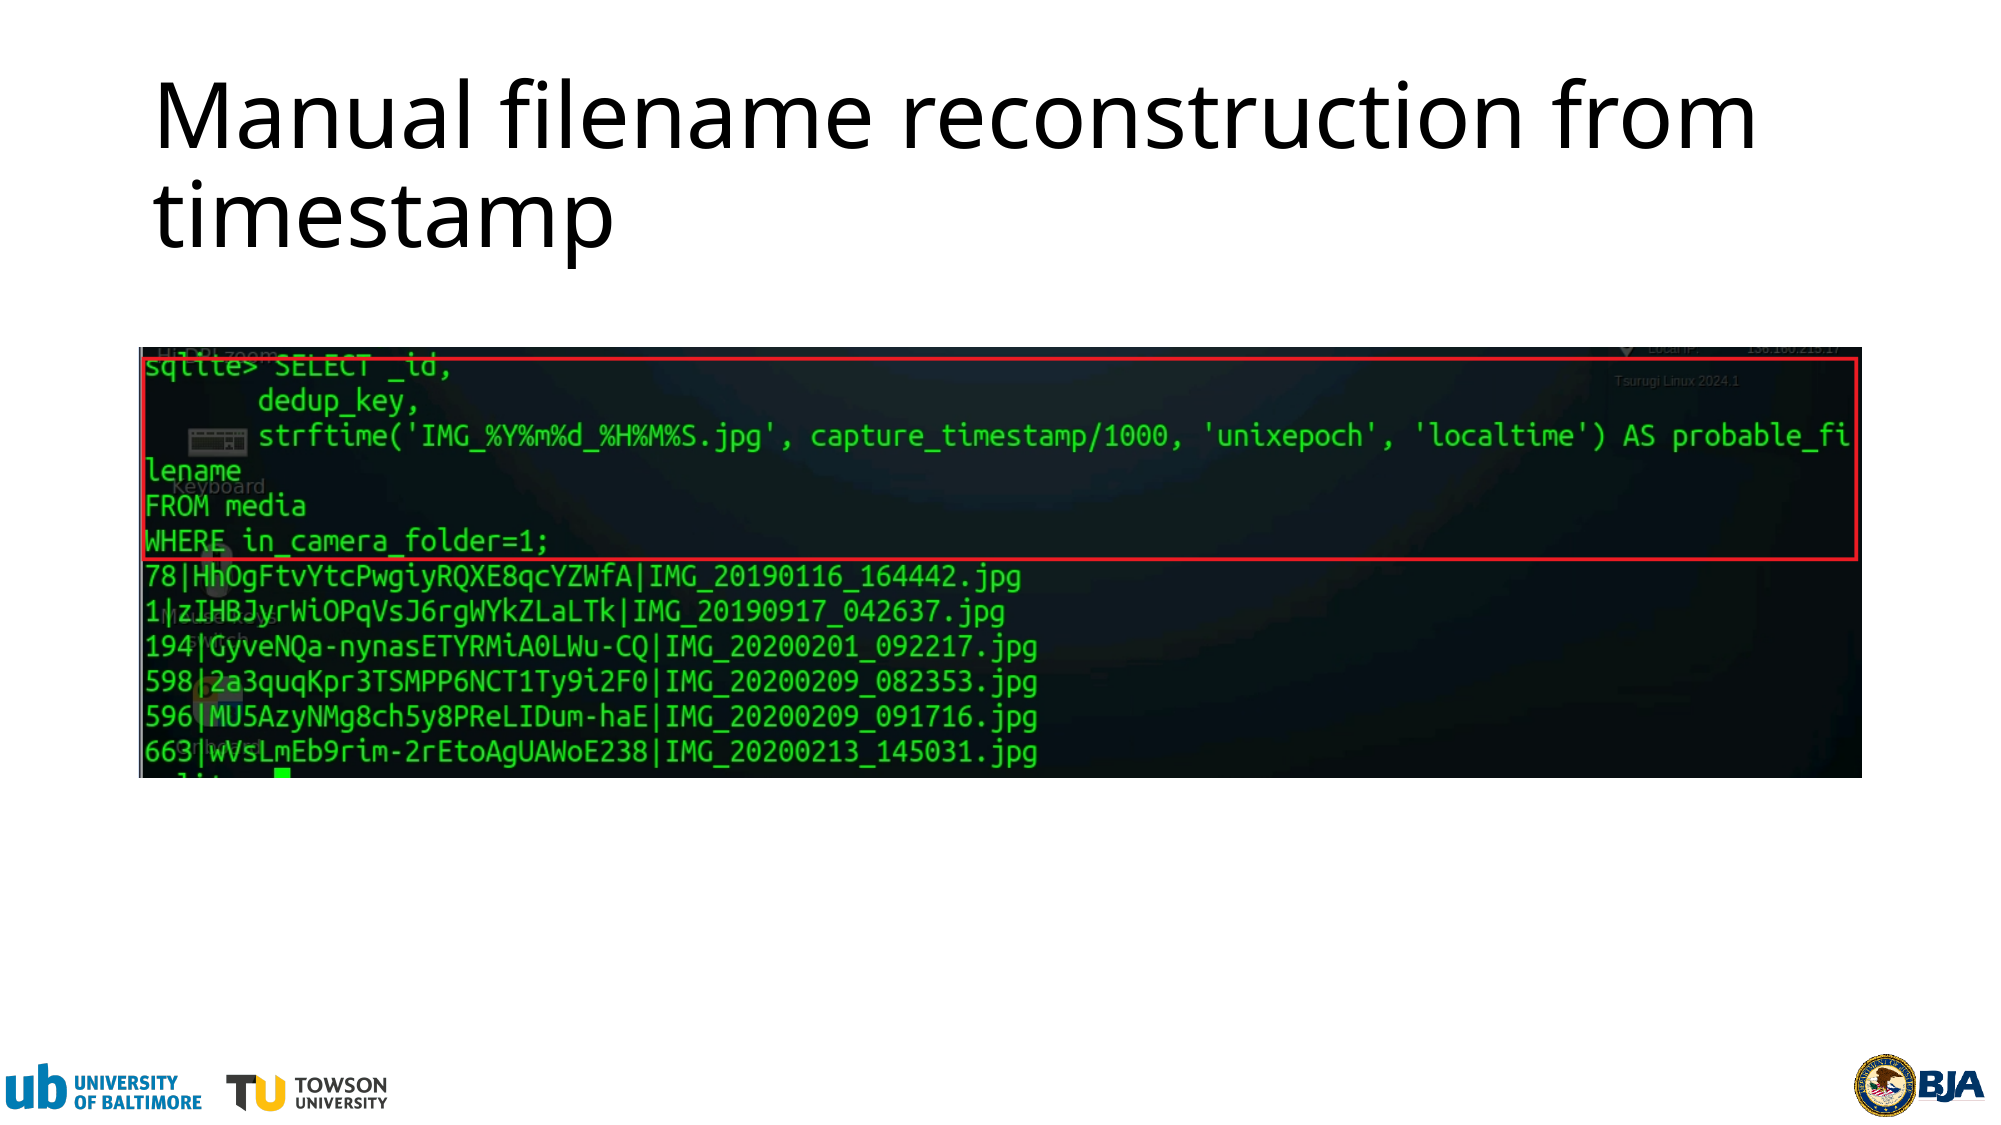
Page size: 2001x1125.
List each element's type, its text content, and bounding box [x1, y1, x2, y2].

picture [0, 1031, 407, 1125]
picture [1854, 1054, 1986, 1117]
title Manual filename reconstruction from timestamp [137, 59, 1863, 278]
picture [138, 347, 1862, 778]
